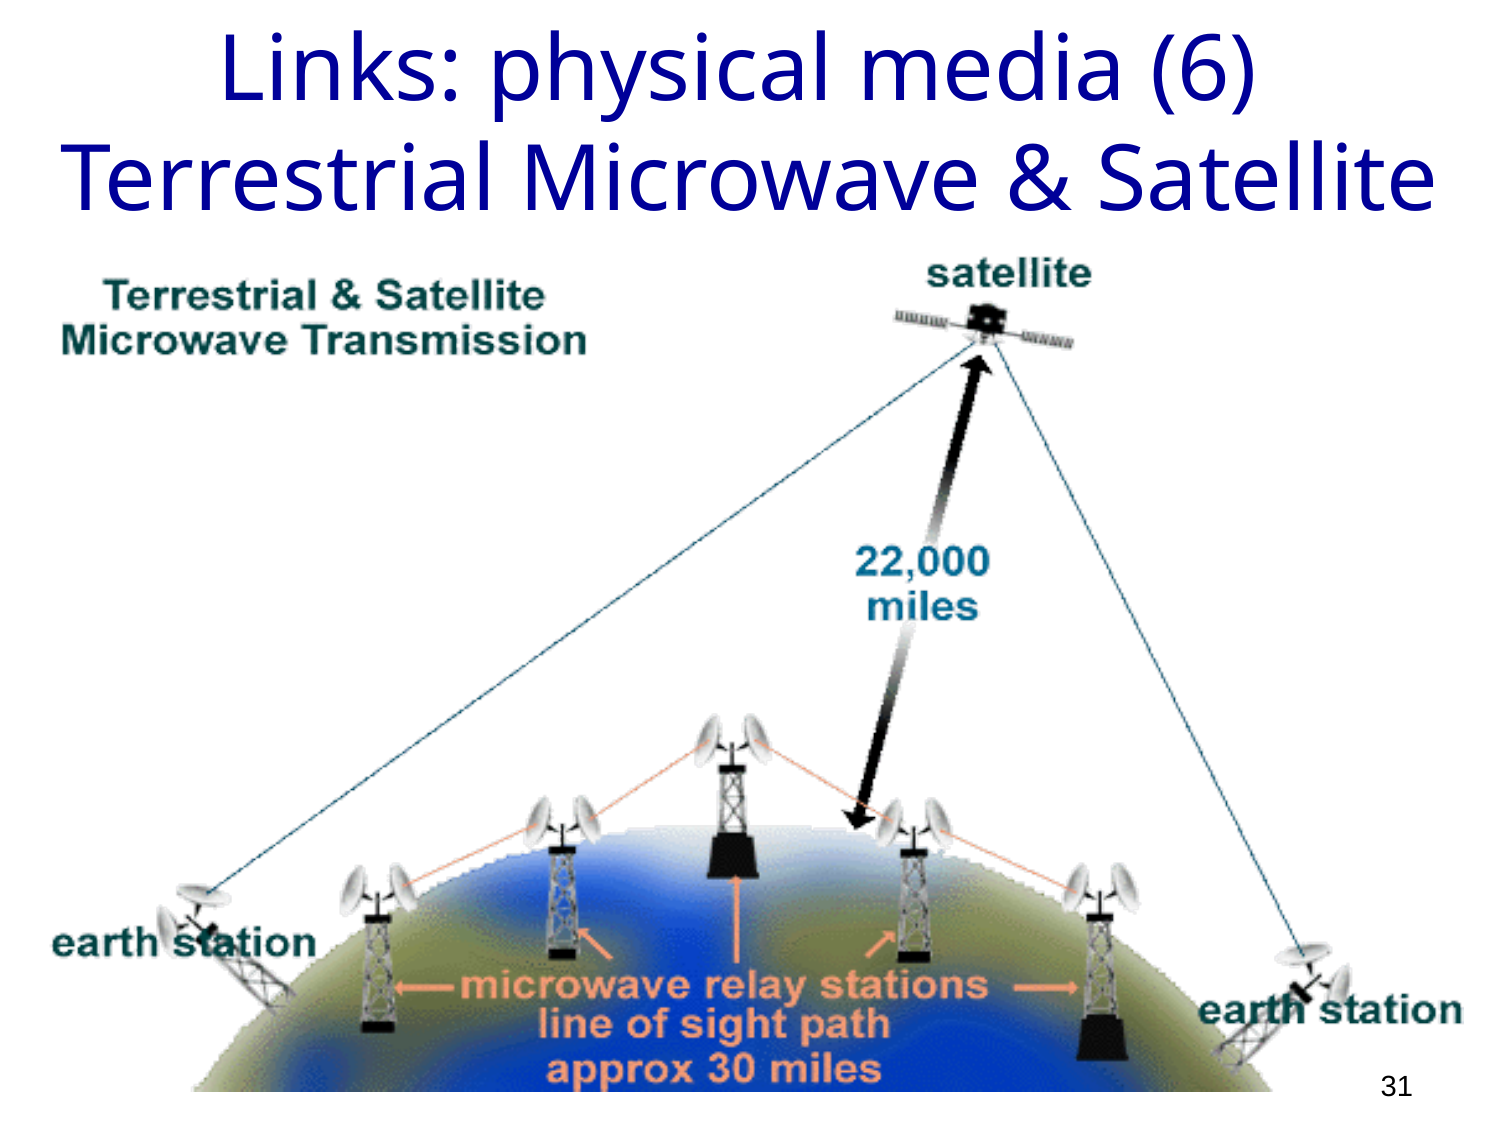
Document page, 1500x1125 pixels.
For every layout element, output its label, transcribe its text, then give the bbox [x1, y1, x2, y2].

title Links: physical media (6) Terrestrial Microwave & Satellite [0, 24, 1500, 213]
picture [36, 253, 1464, 1092]
slide_number 31 [1365, 1059, 1477, 1106]
